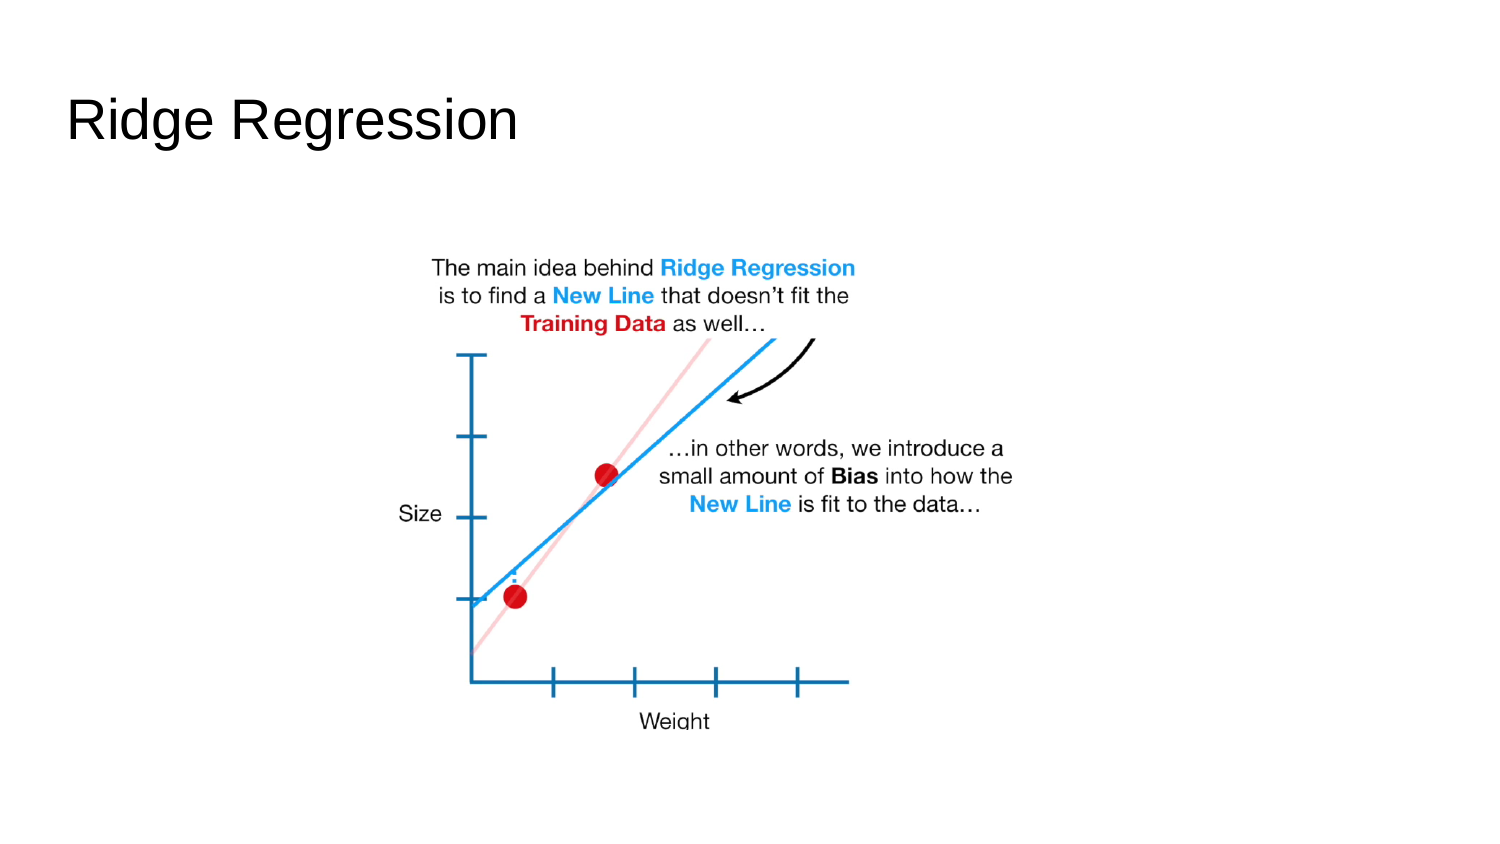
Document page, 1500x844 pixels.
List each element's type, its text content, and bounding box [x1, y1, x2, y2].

title Ridge Regression [51, 72, 1449, 167]
picture [368, 240, 1070, 730]
